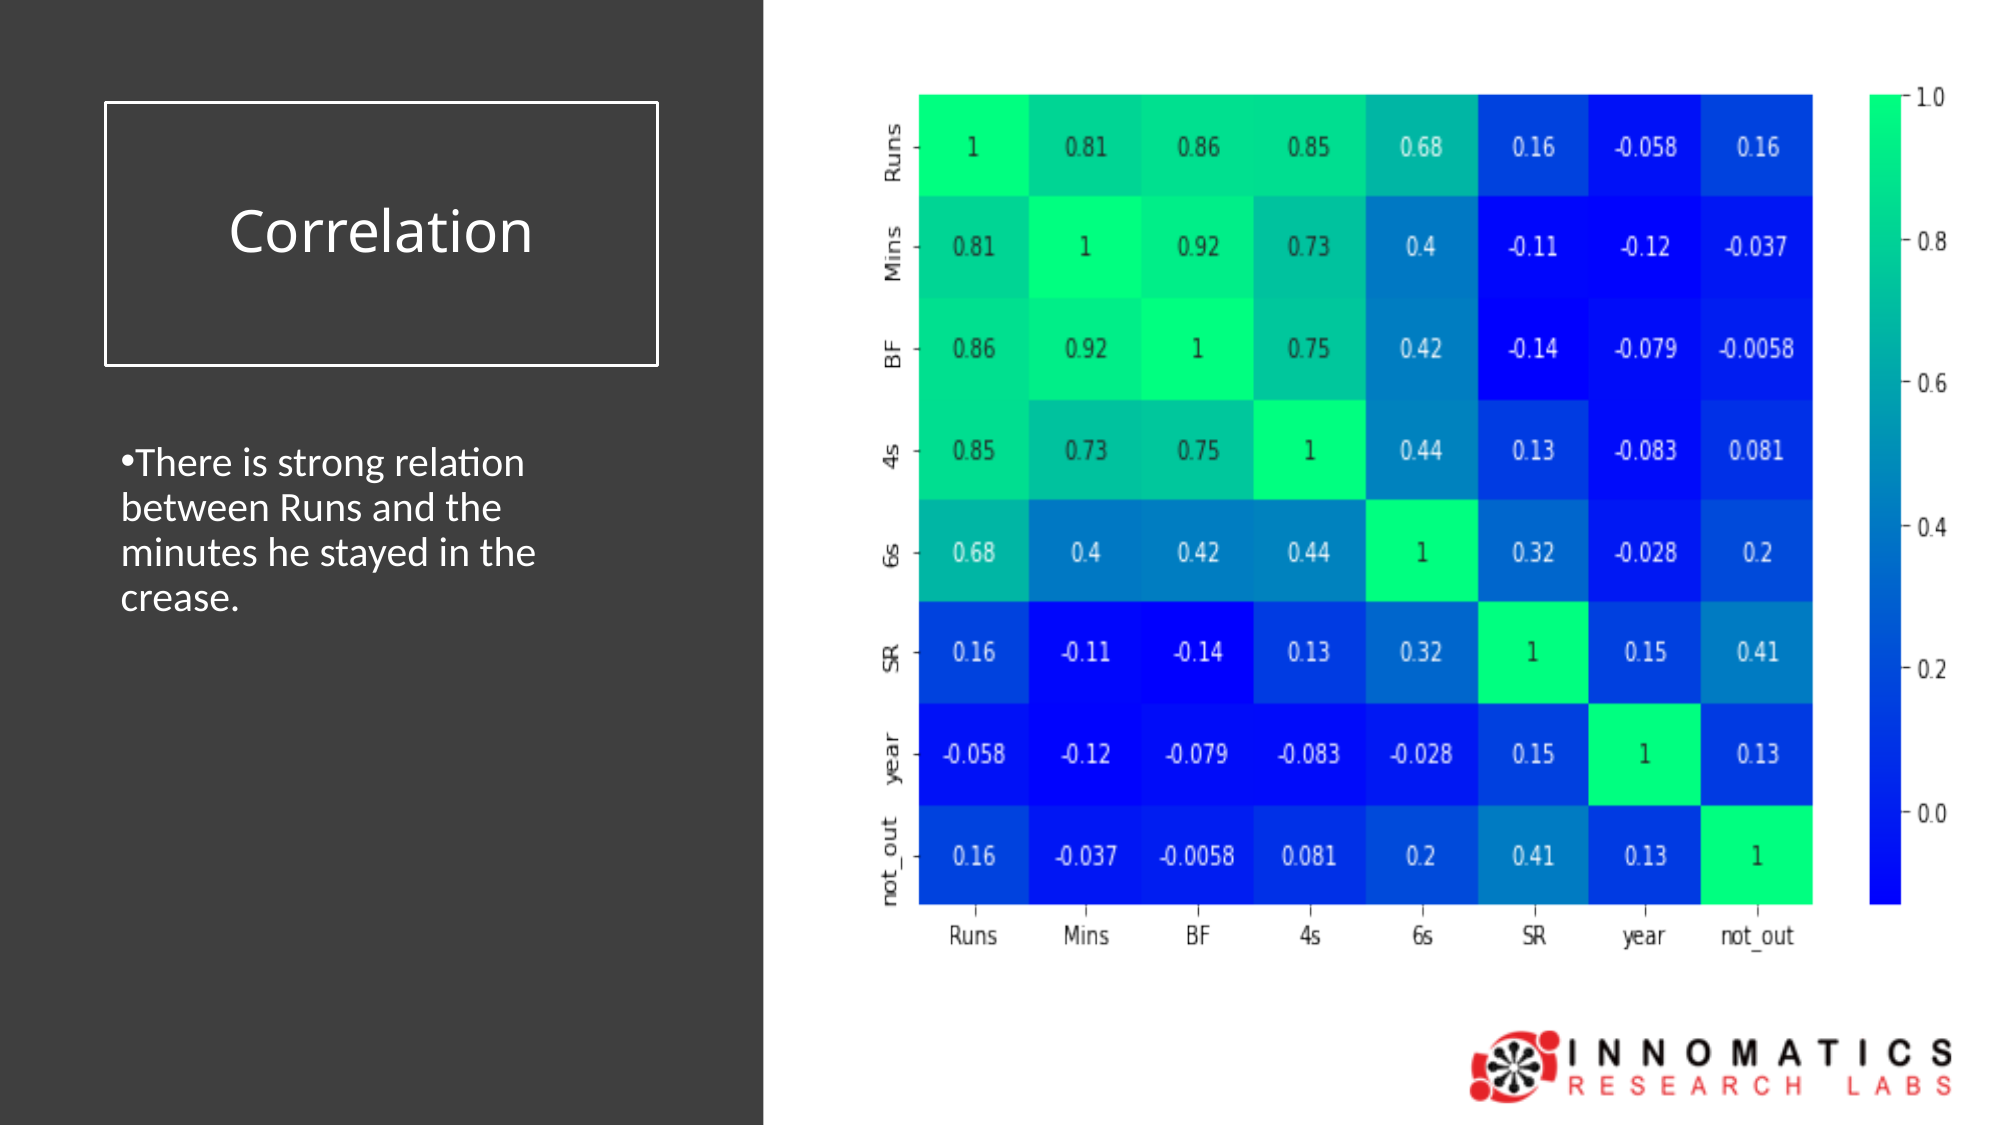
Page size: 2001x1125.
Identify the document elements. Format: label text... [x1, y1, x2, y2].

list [868, 70, 1962, 968]
list There is strong relation between Runs and the minutes he stayed in the crease. [105, 432, 658, 994]
title Correlation [105, 102, 658, 366]
picture [1445, 1014, 1975, 1125]
text_box [0, 0, 764, 1125]
